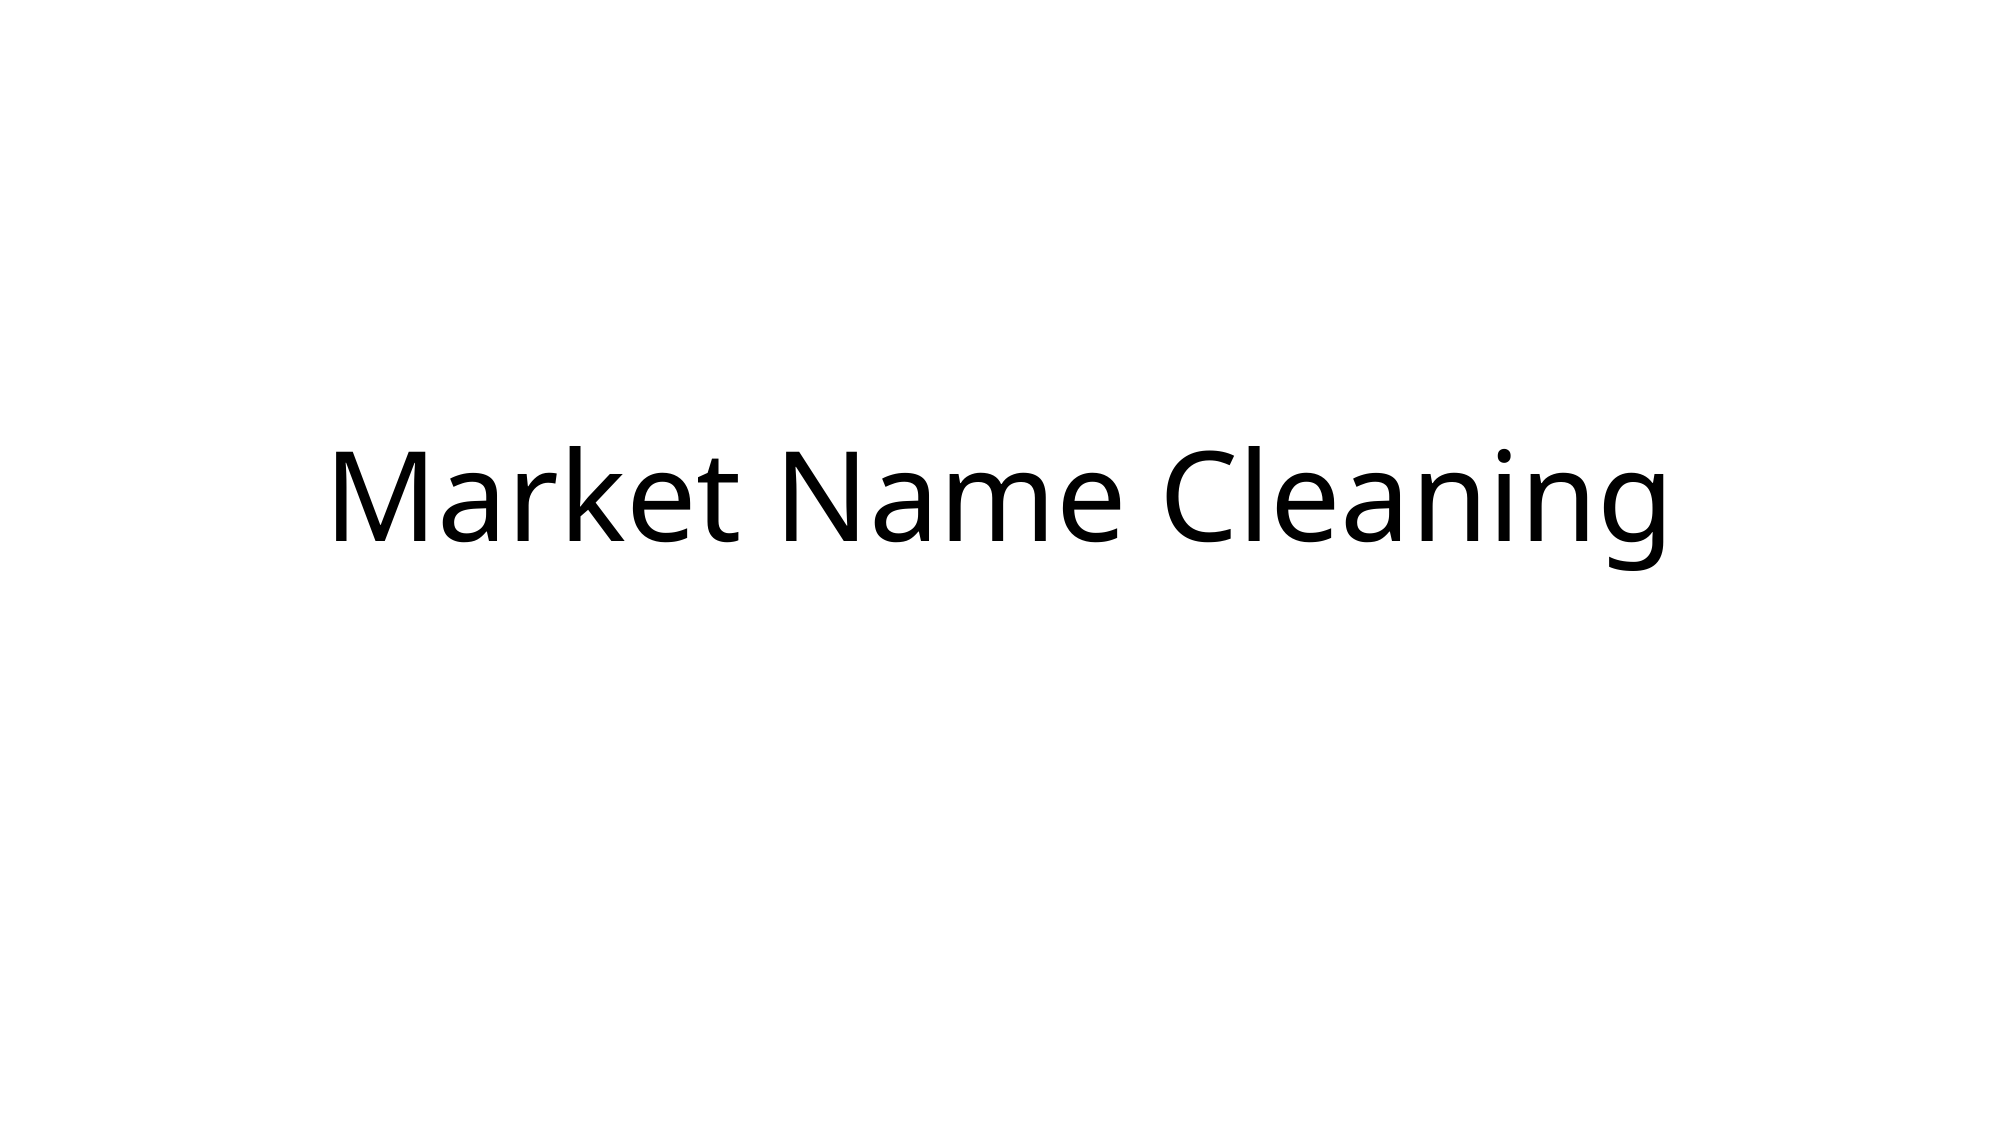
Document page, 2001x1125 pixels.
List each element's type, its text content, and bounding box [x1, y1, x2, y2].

title Market Name Cleaning [249, 184, 1750, 576]
